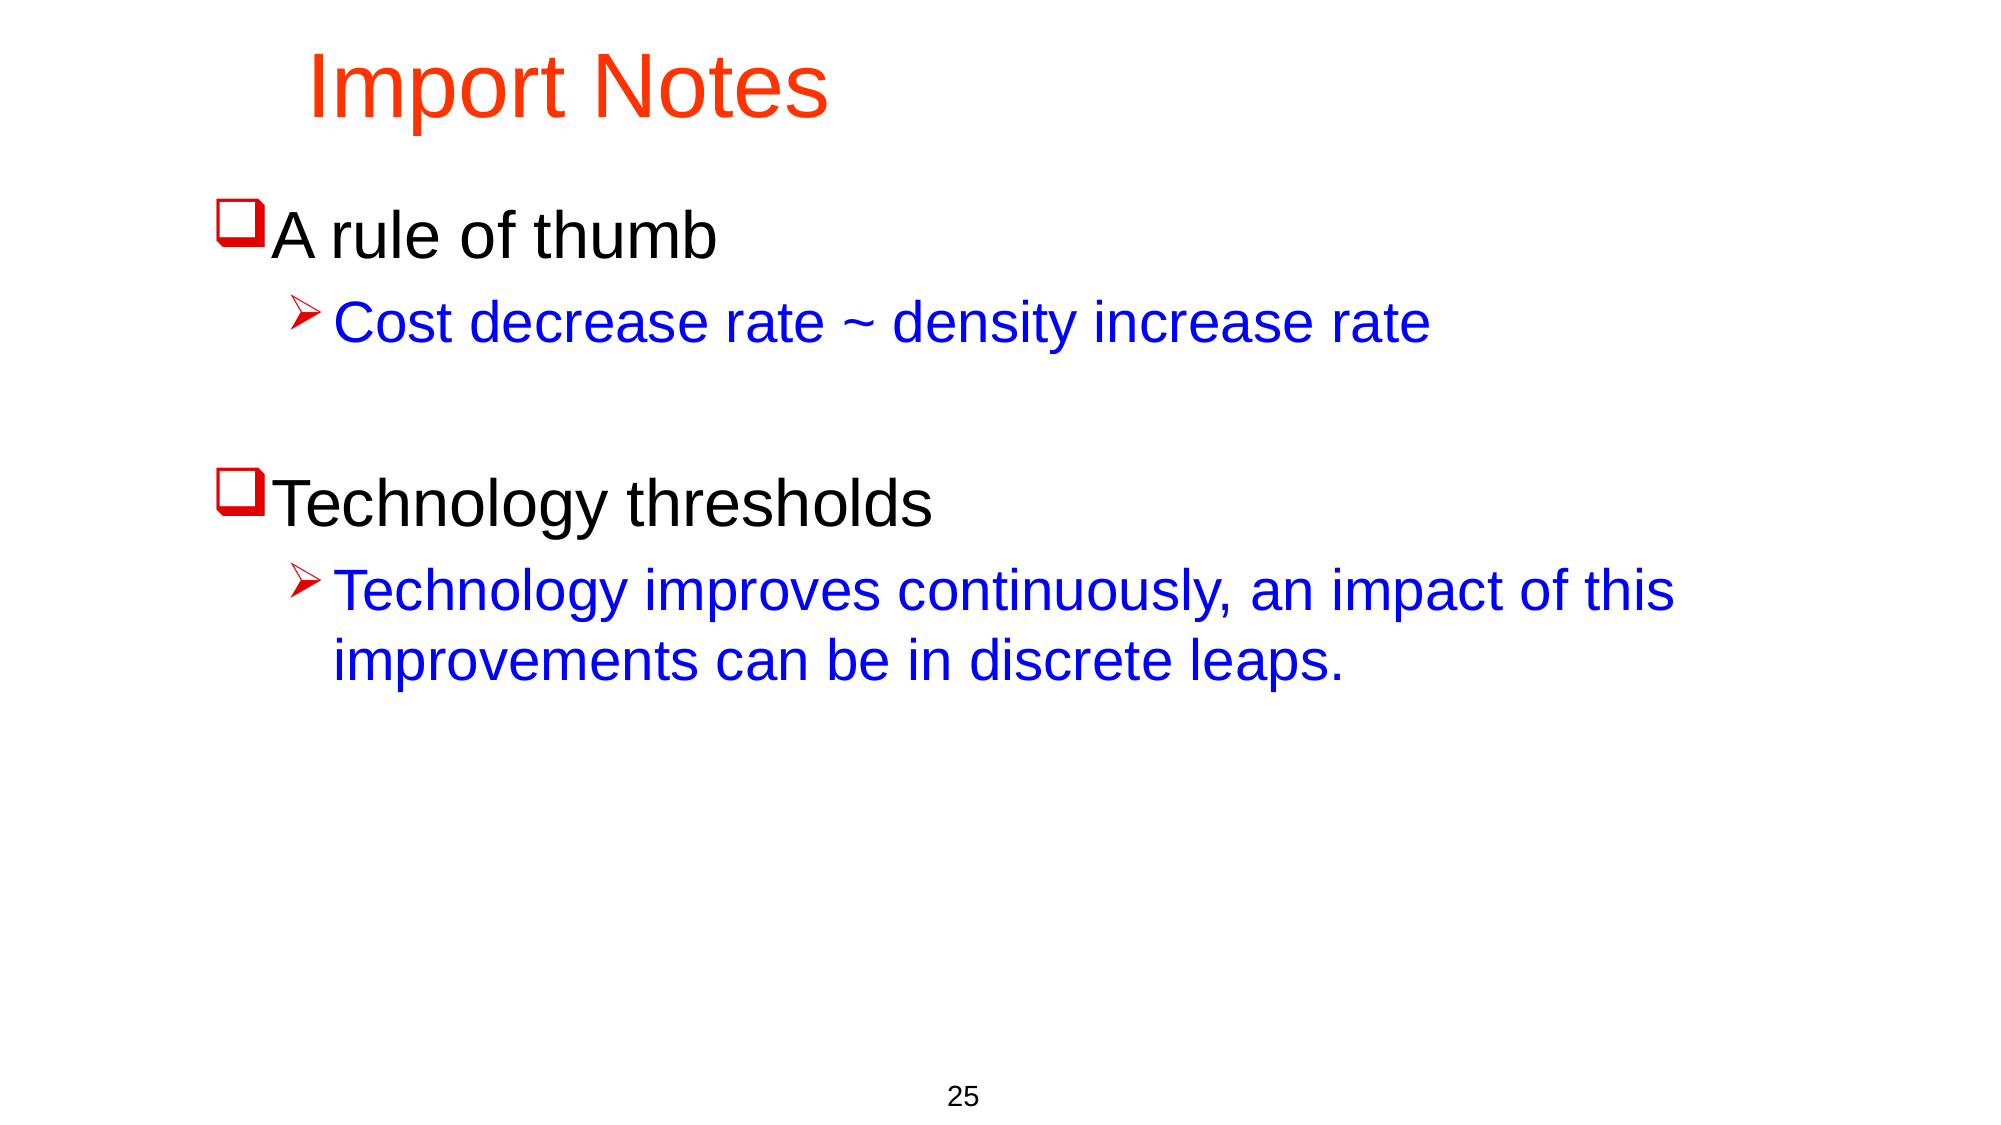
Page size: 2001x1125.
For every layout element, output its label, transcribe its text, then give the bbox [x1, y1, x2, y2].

title Import Notes [291, 0, 1946, 161]
list A rule of thumb Cost decrease rate ~ density increase rate Technology thresholds Technology improves continuously, an impact of this improvements can be in discrete leaps. [196, 184, 1946, 972]
